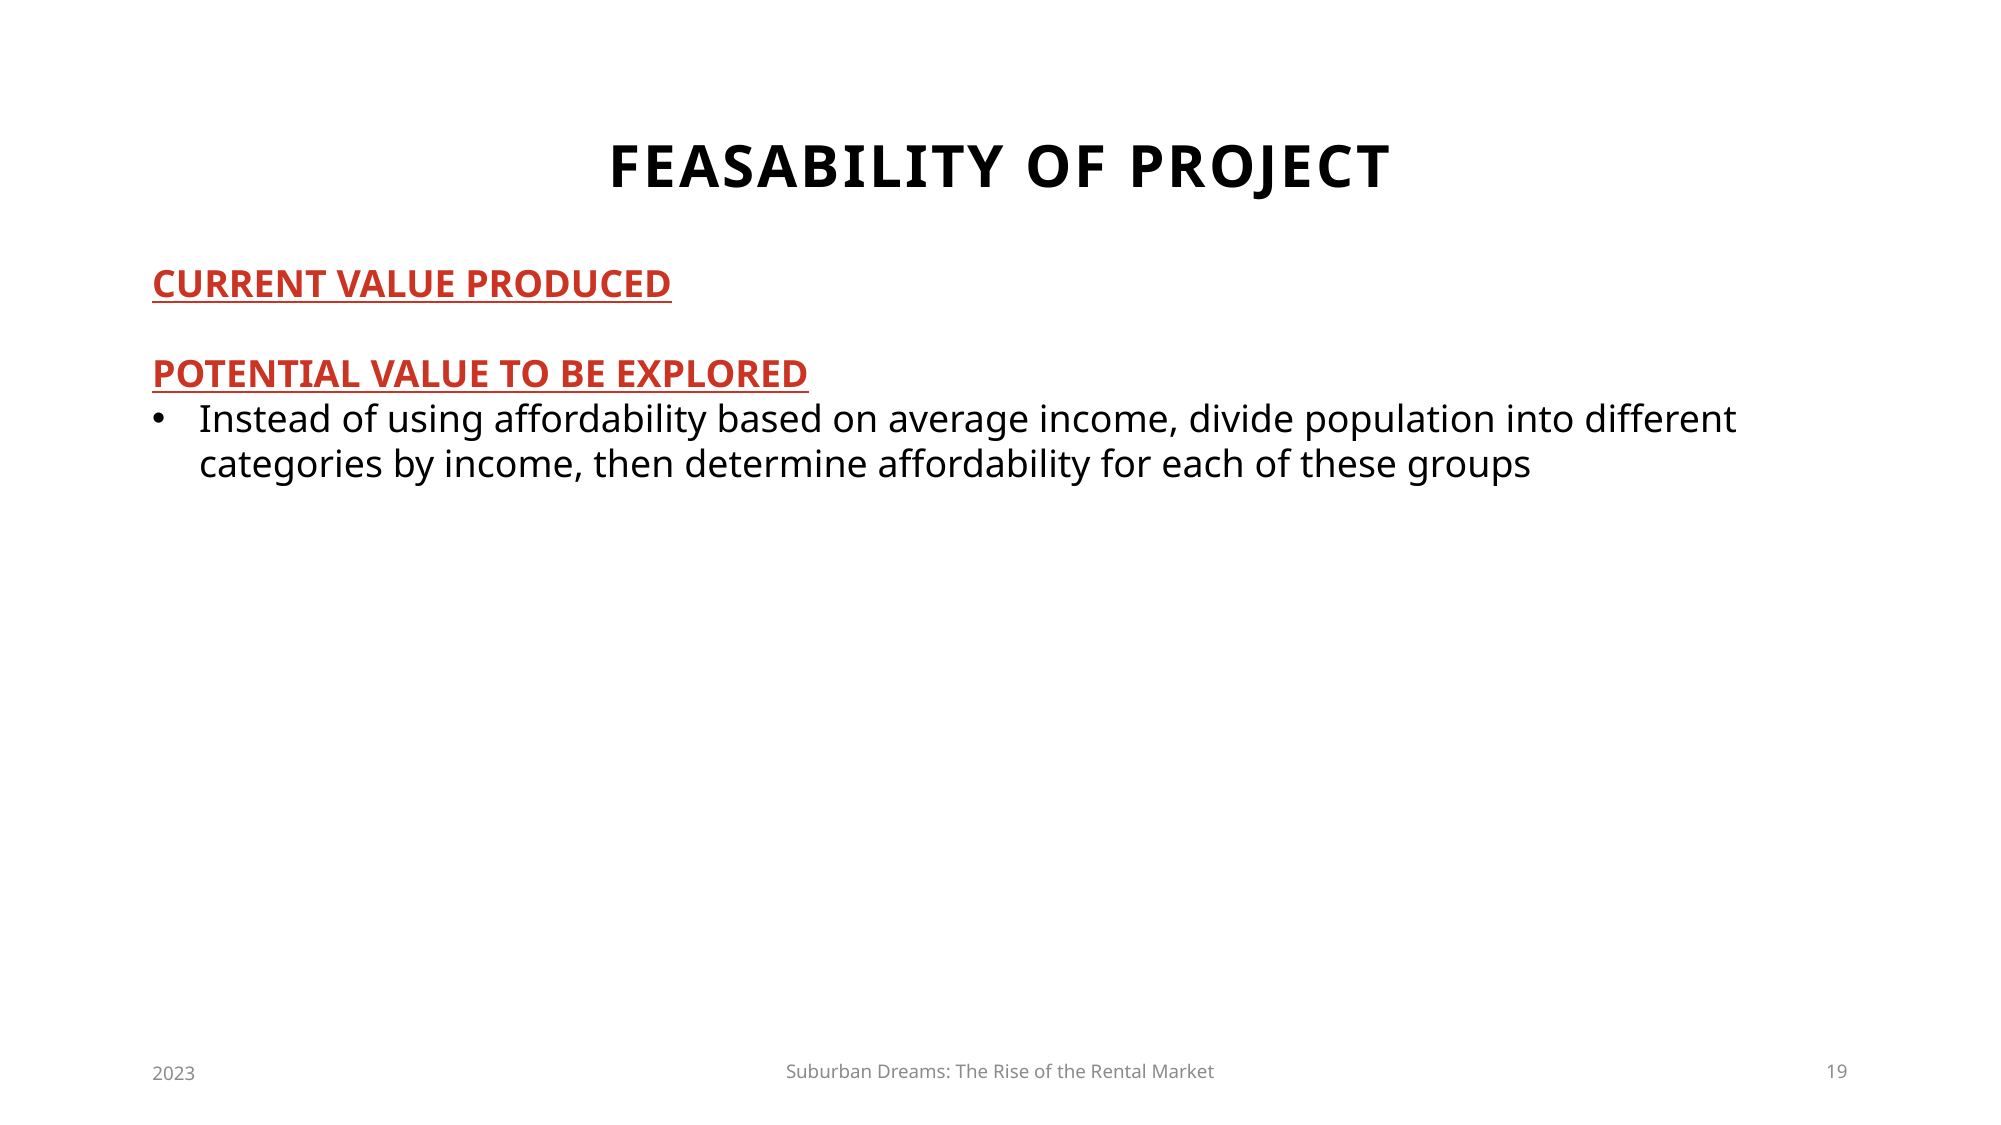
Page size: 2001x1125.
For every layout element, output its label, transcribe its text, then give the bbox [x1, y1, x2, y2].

slide_number 2023 [137, 1042, 588, 1103]
title FEASABILITY OF PROJECT [137, 59, 1863, 252]
footer Suburban Dreams: The Rise of the Rental Market [662, 1042, 1338, 1103]
slide_number 19 [1412, 1042, 1863, 1103]
text_box CURRENT VALUE PRODUCED POTENTIAL VALUE TO BE EXPLORED Instead of using affordability based on average income, divide population into different categories by income, then determine affordability for each of these groups [137, 252, 1863, 493]
